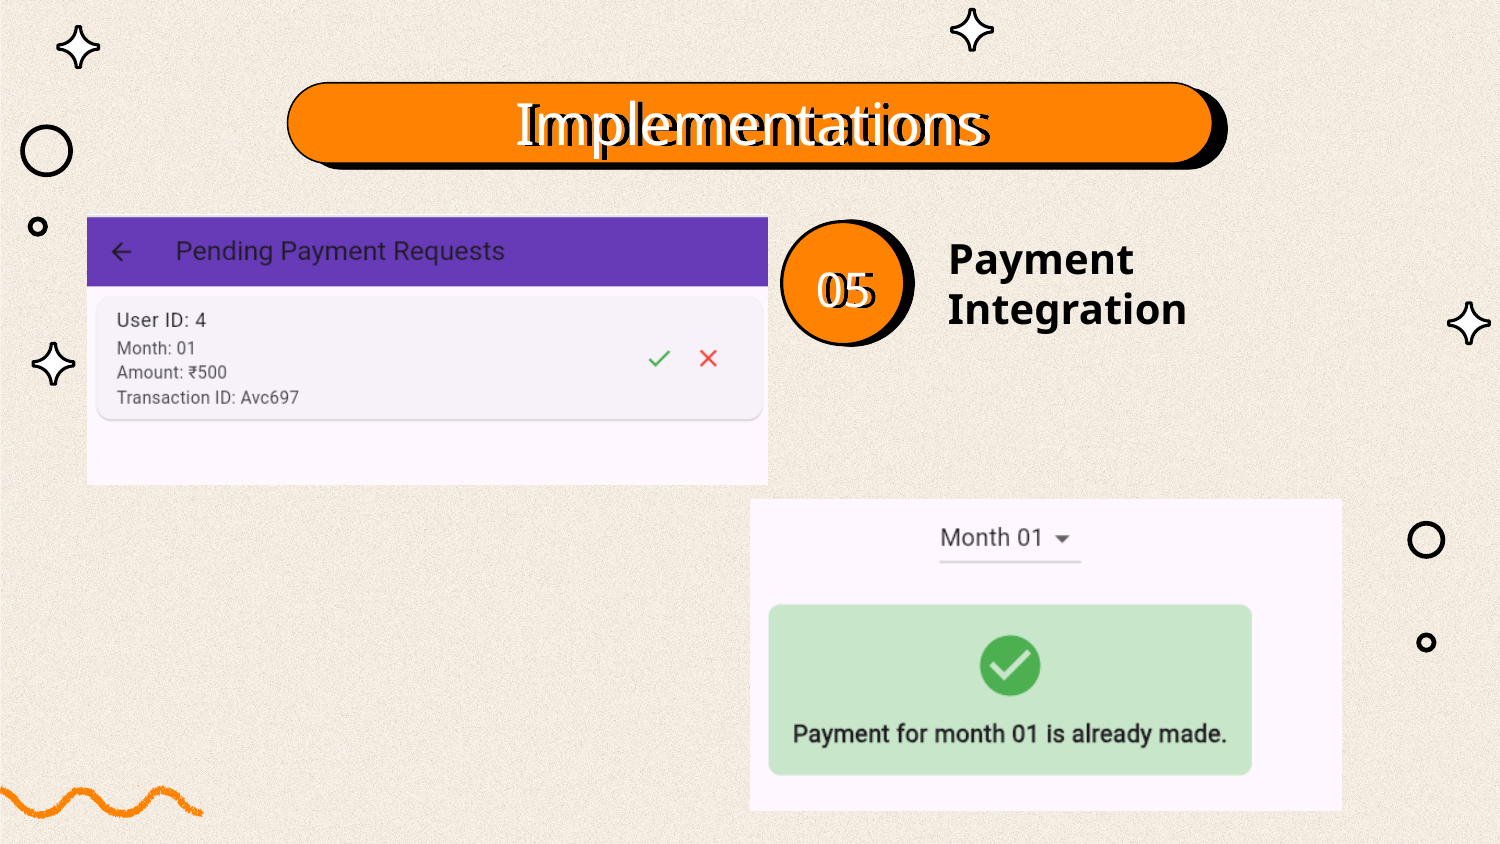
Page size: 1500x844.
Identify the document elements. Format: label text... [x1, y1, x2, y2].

picture [87, 214, 768, 485]
text_box [784, 221, 902, 264]
picture [749, 498, 1342, 811]
title Implementations [116, 92, 1383, 153]
text_box 05 [781, 264, 905, 313]
picture [0, 785, 204, 819]
text_box [789, 313, 897, 345]
text_box Payment Integration [932, 264, 1383, 302]
